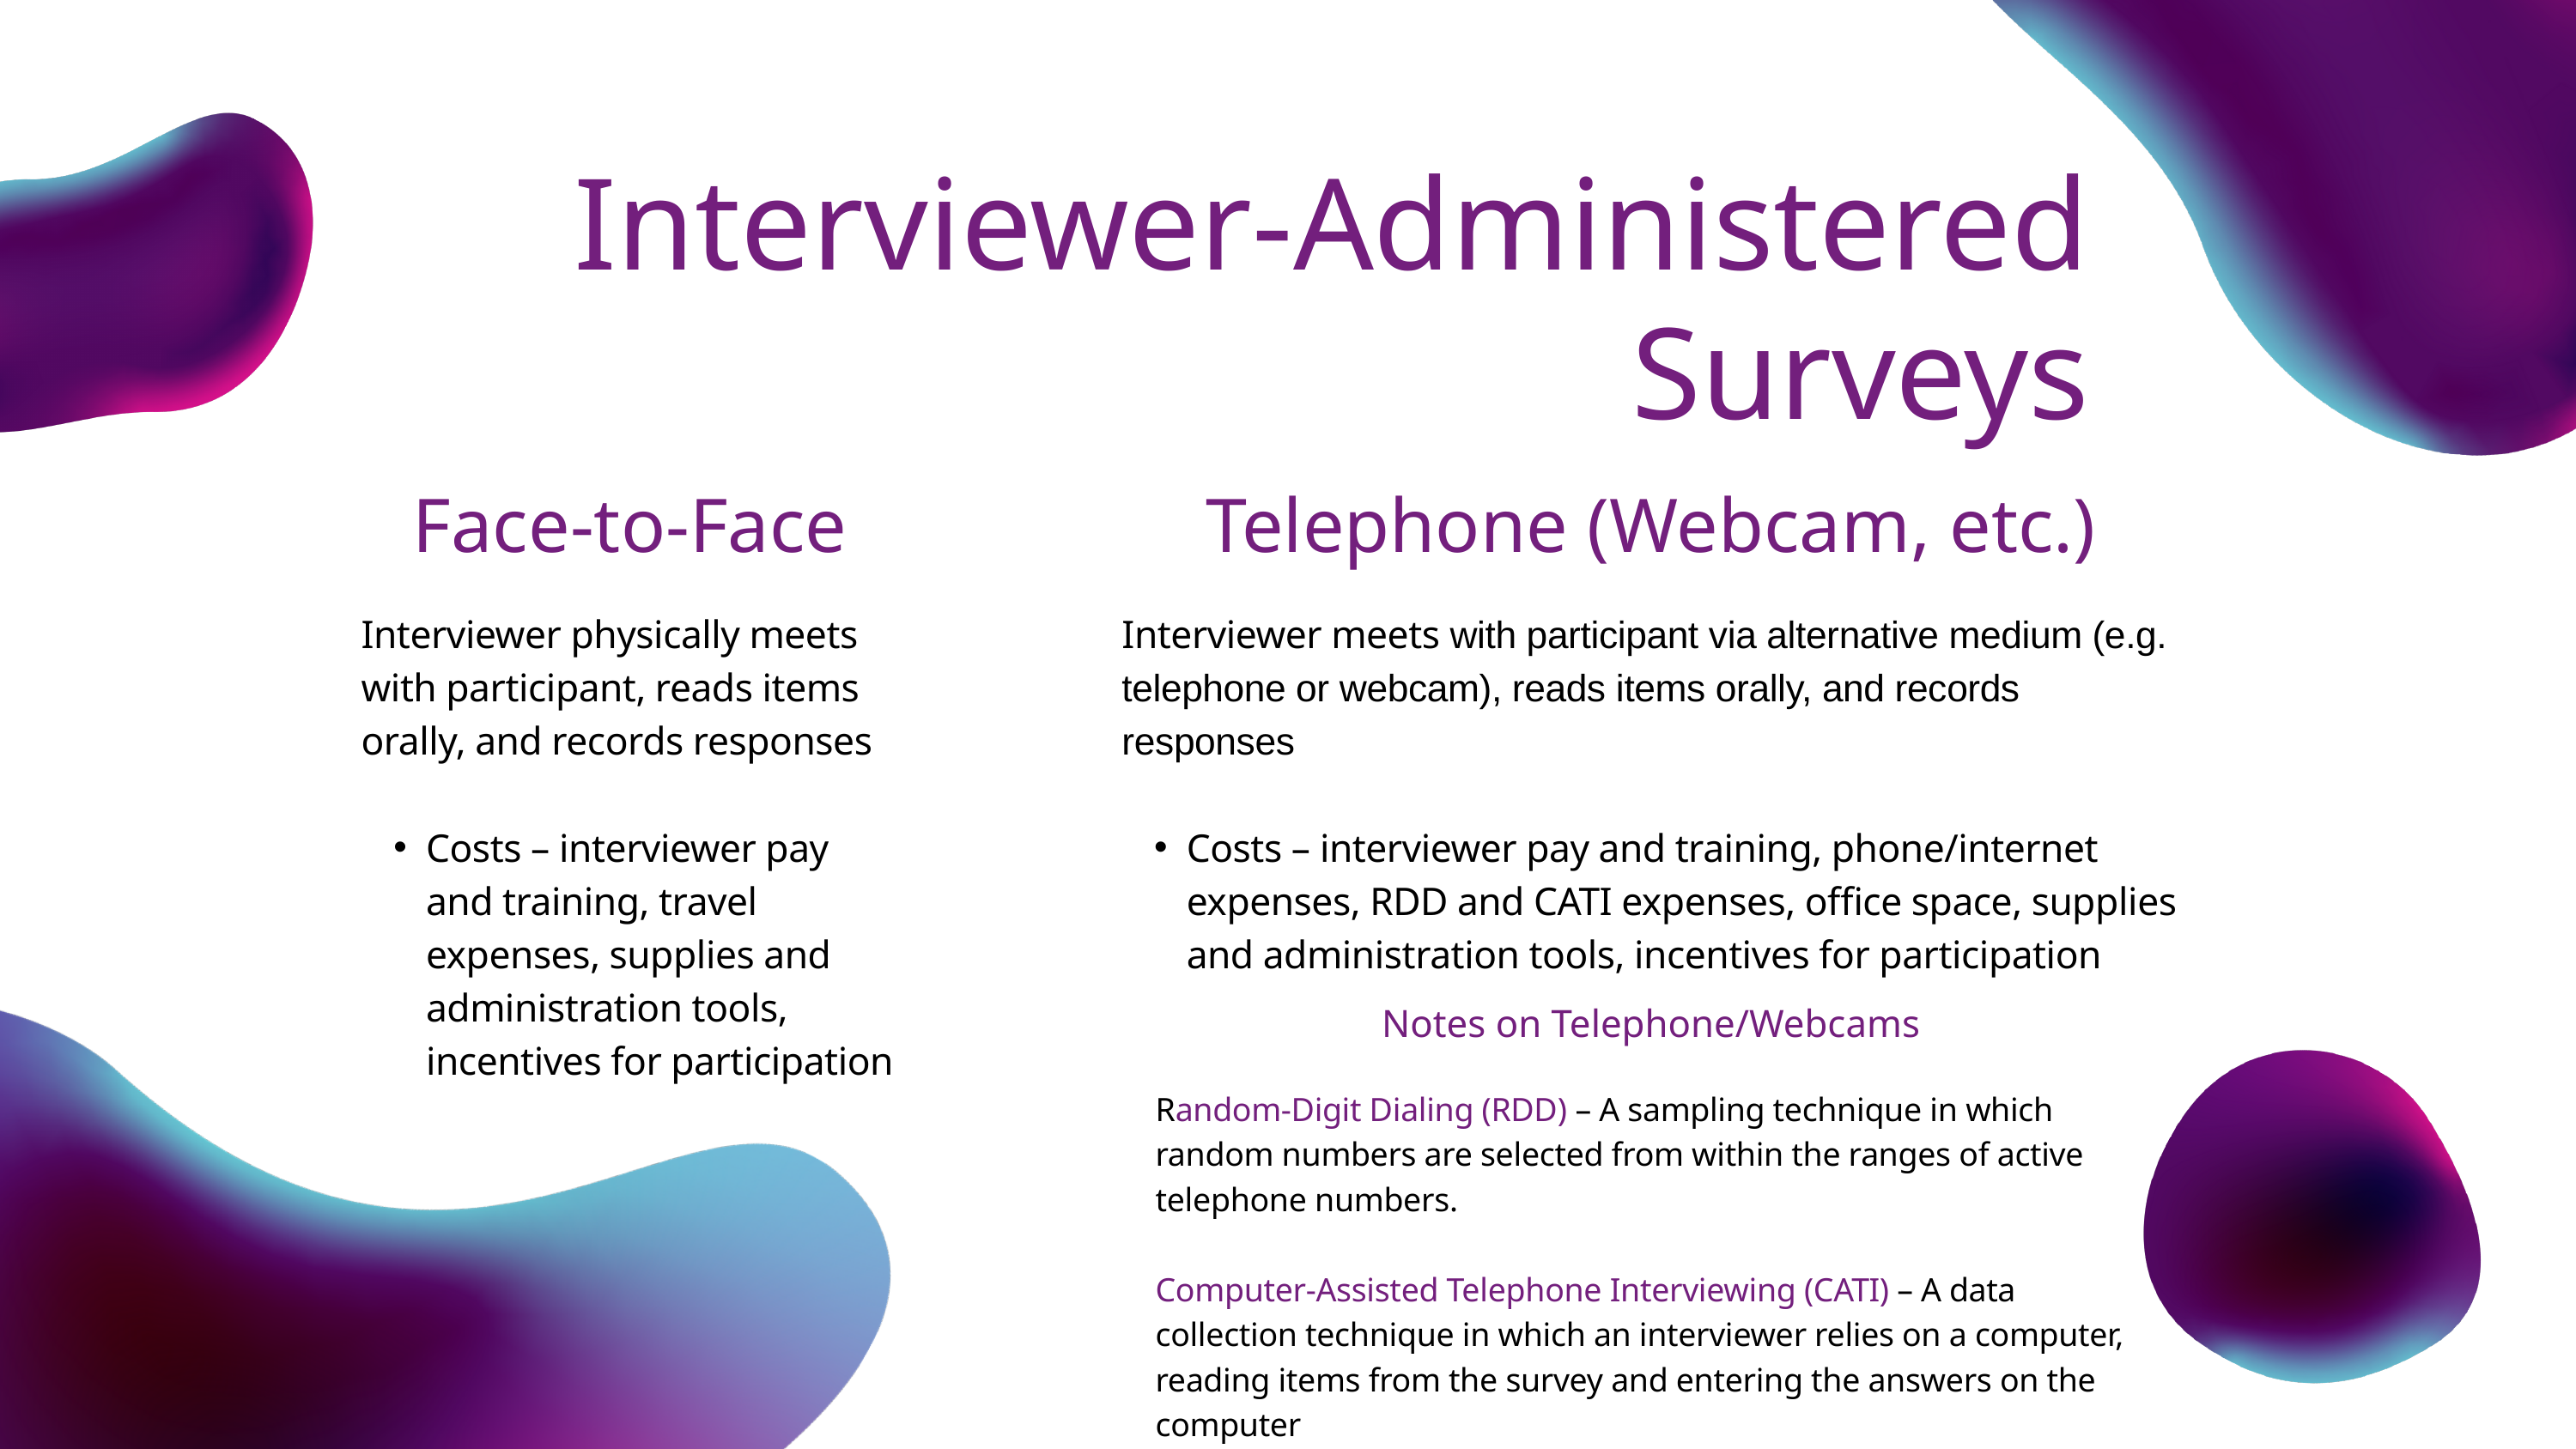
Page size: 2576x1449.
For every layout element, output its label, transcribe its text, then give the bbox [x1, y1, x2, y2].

picture [0, 718, 937, 1449]
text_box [361, 473, 900, 1071]
picture [1917, 0, 2576, 464]
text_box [1155, 997, 2148, 1347]
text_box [1121, 470, 2181, 979]
picture [2146, 1000, 2547, 1448]
text_box Interviewer-Administered Surveys [565, 146, 1922, 445]
picture [0, 2, 361, 537]
